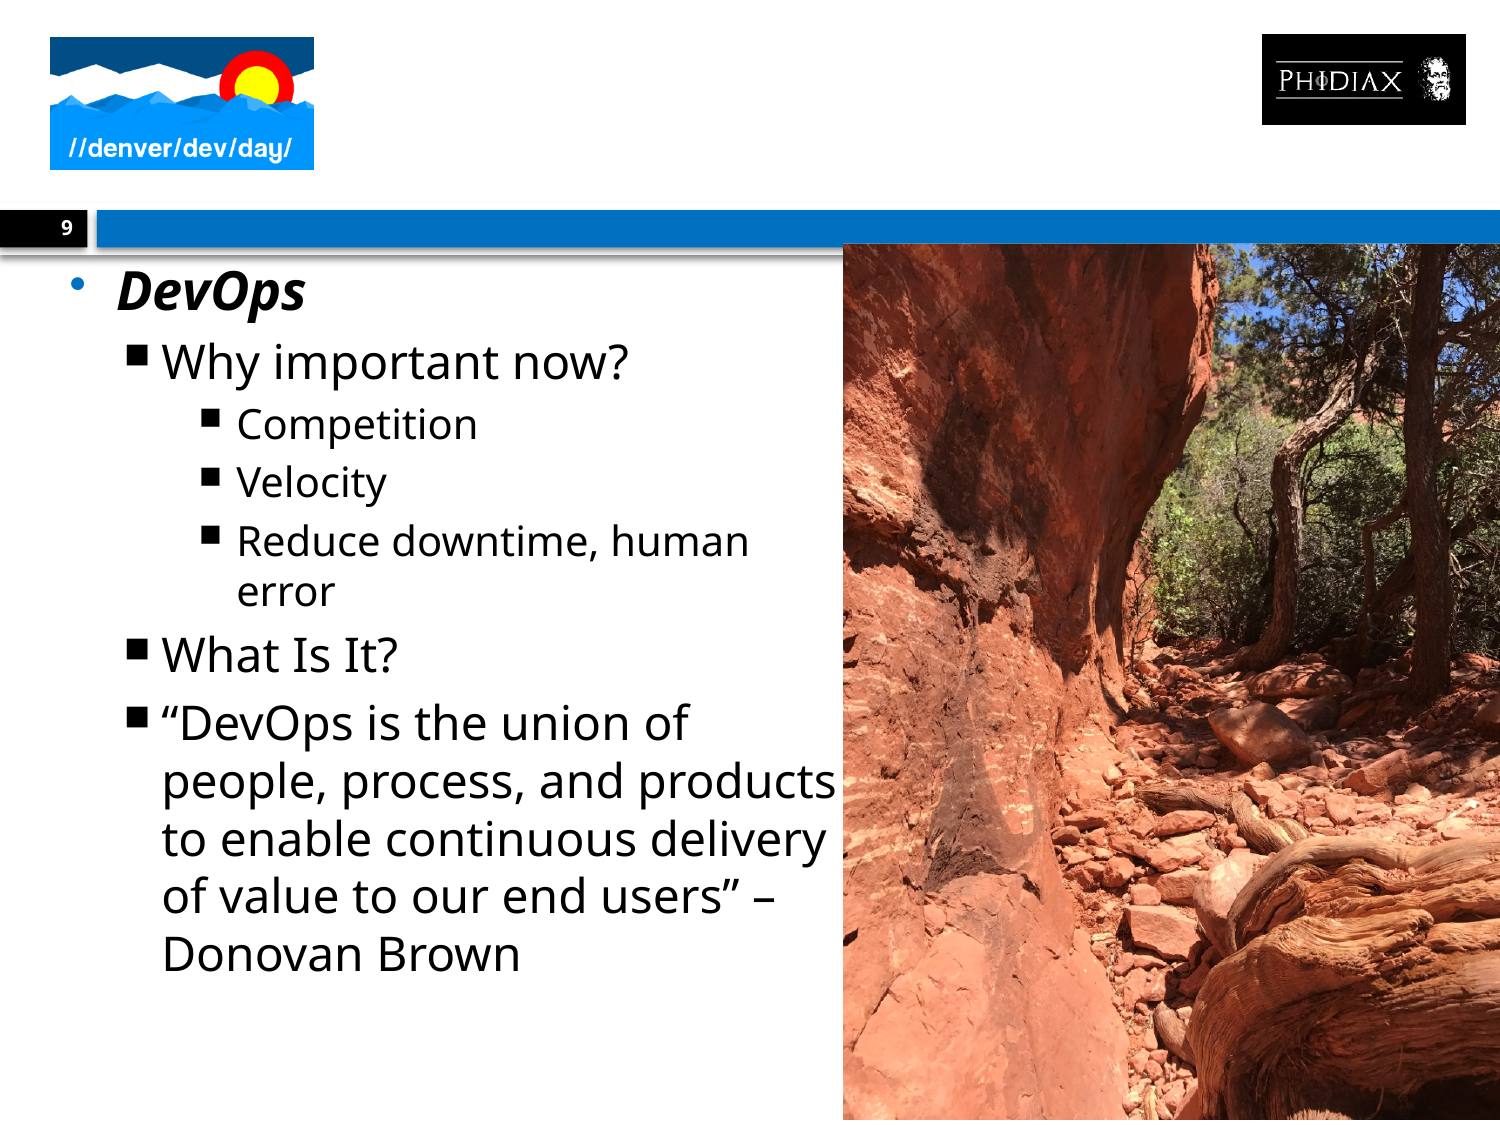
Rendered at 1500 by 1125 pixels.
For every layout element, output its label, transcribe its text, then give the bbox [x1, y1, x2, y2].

list DevOps Why important now? Competition Velocity Reduce downtime, human error What Is It? “DevOps is the union of people, process, and products to enable continuous delivery of value to our end users” – Donovan Brown [0, 248, 872, 1125]
picture [733, 244, 1500, 1119]
picture [1262, 34, 1466, 125]
slide_number 9 [0, 208, 88, 248]
picture [49, 37, 315, 170]
